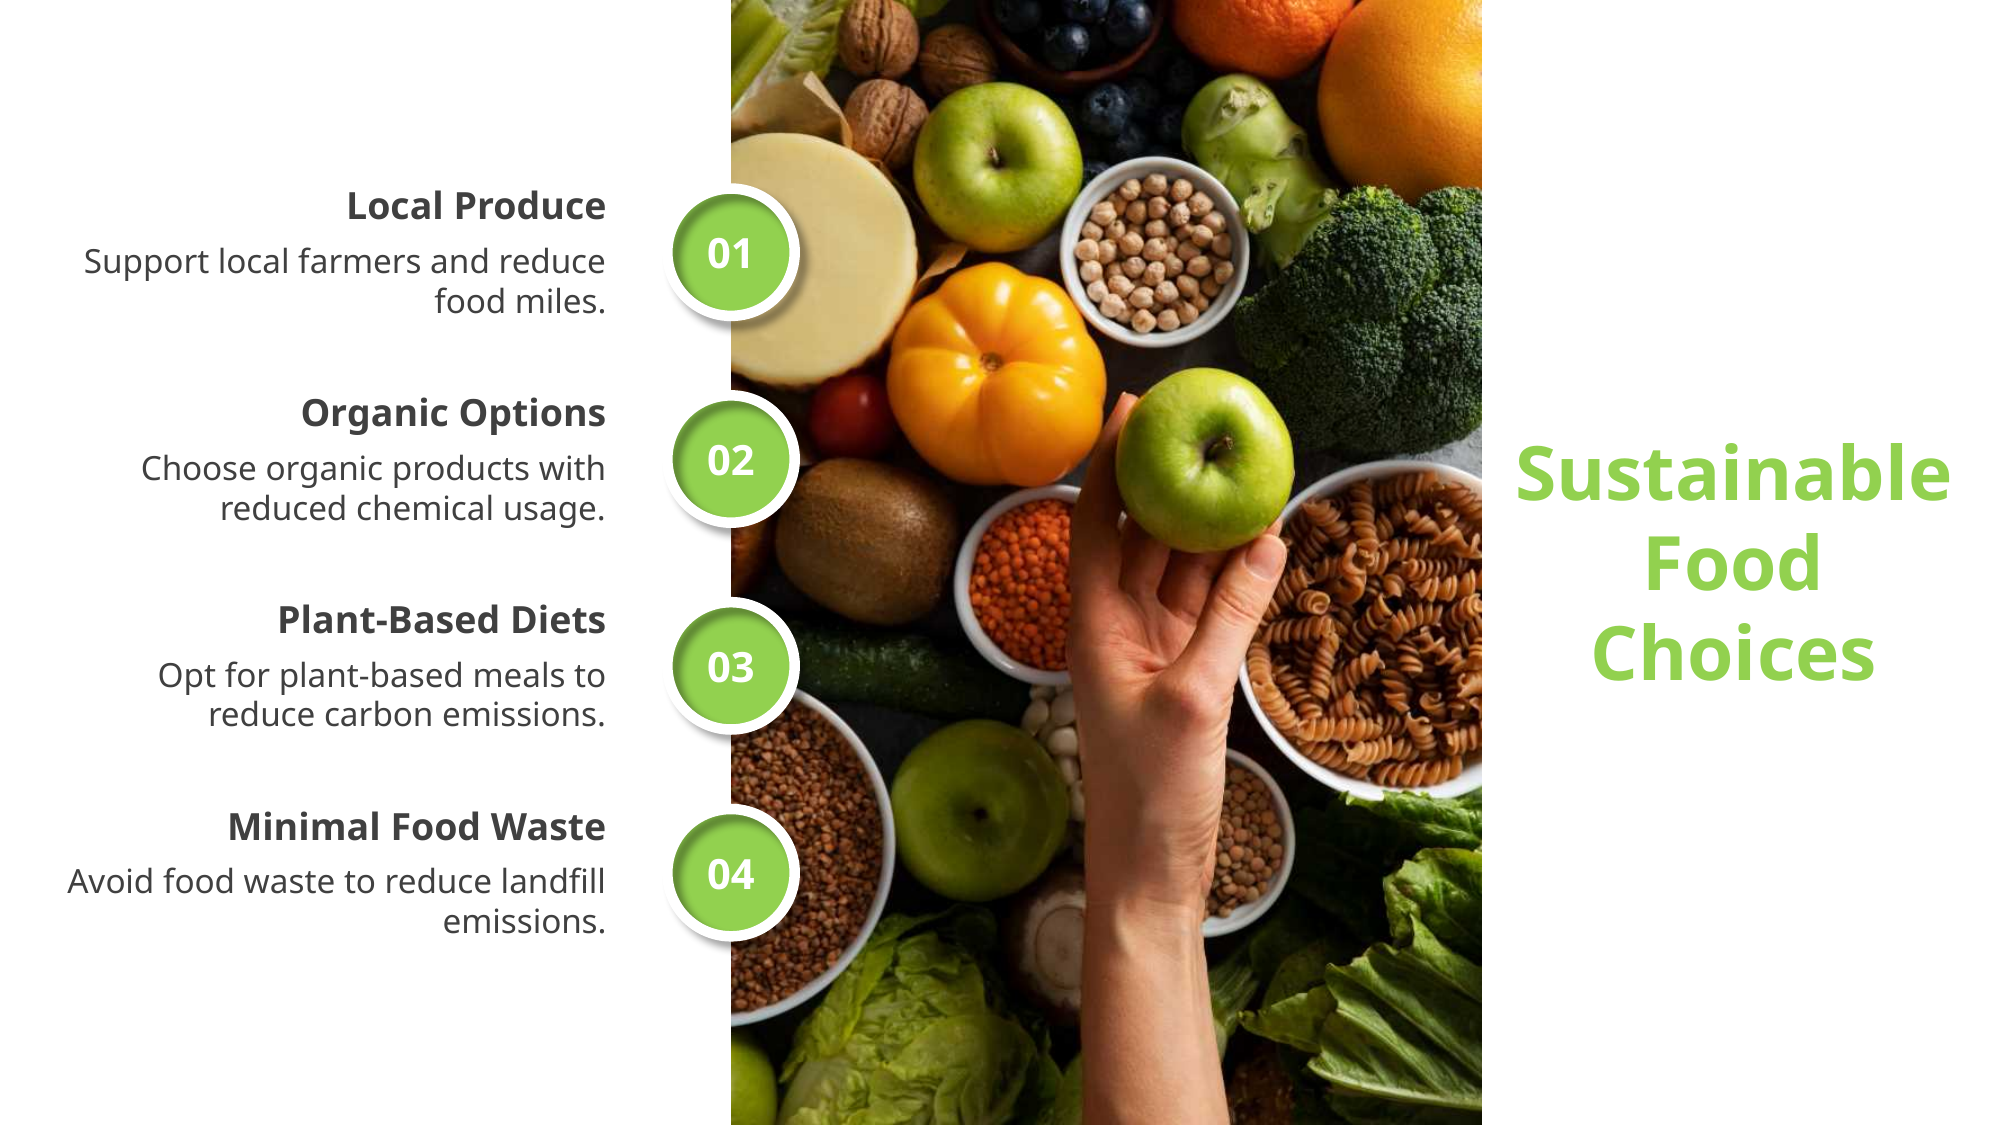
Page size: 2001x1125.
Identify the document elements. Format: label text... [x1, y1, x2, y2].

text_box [662, 183, 800, 322]
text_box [662, 390, 800, 528]
picture [731, 0, 1482, 1125]
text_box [662, 803, 800, 942]
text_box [662, 596, 800, 735]
text_box Sustainable Food Choices [1499, 418, 1969, 704]
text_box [35, 175, 622, 950]
